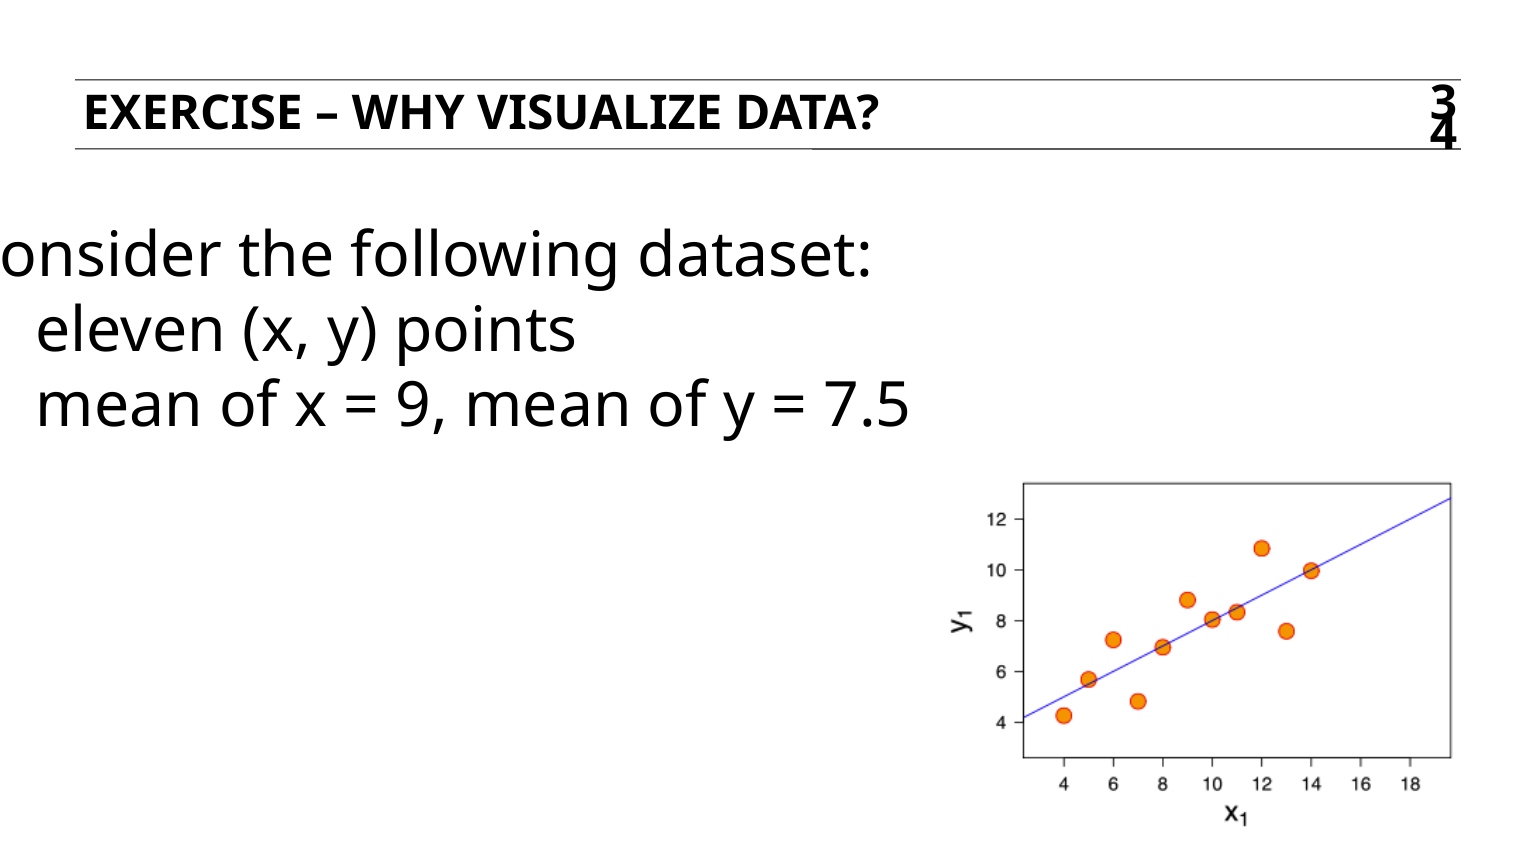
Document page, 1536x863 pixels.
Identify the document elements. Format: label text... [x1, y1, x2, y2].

text_box Consider the following dataset: eleven (x, y) points mean of x = 9, mean of y = 7.5 [0, 206, 928, 446]
list Exercise – why visualize data? [67, 81, 1243, 132]
slide_number 34 [1419, 86, 1461, 138]
picture [930, 441, 1478, 832]
